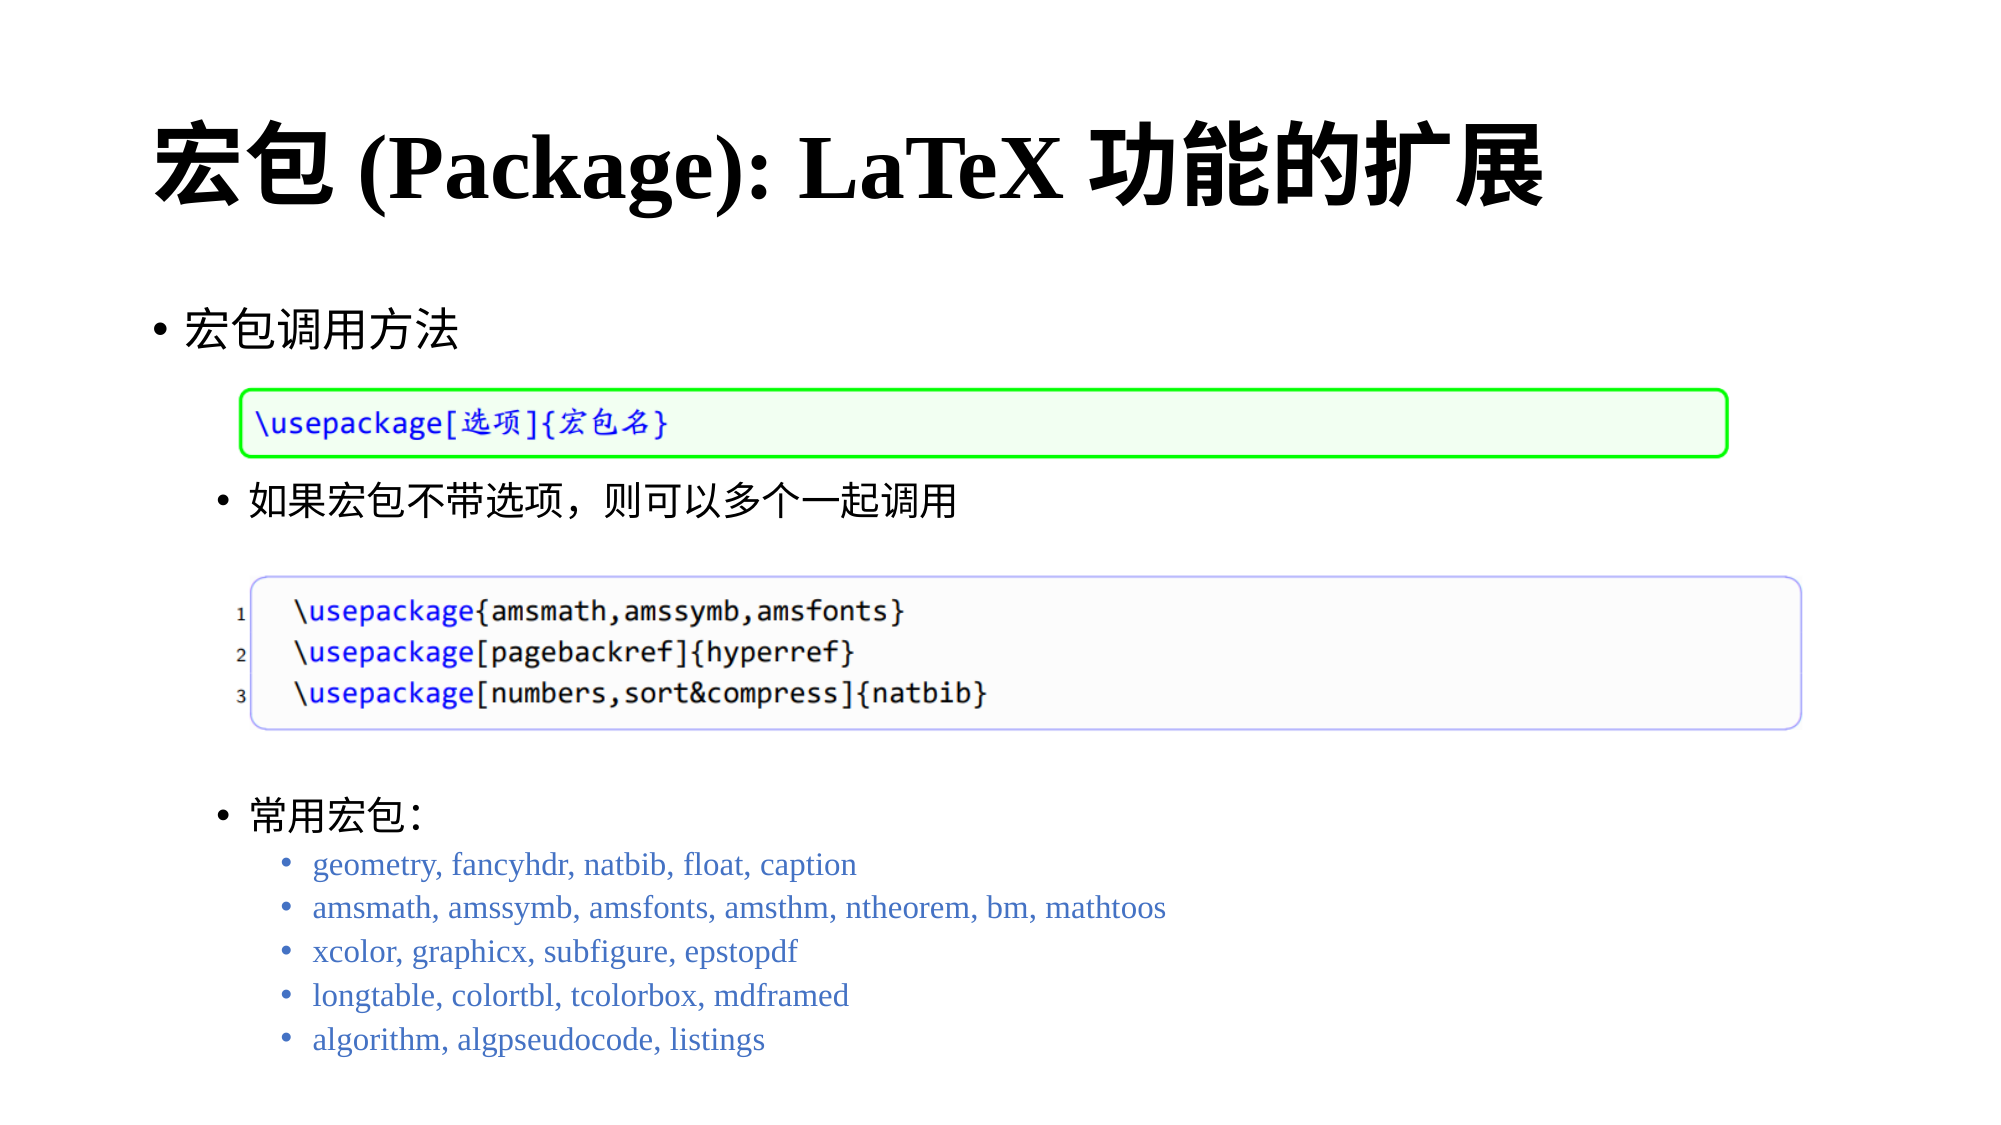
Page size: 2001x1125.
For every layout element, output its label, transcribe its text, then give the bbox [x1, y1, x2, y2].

picture [219, 562, 1816, 746]
title 宏包(Package): LaTeX功能的扩展 [137, 59, 1863, 278]
picture [224, 372, 1744, 470]
list 宏包调用方法 如果宏包不带选项，则可以多个一起调用 常用宏包： geometry, fancyhdr, natbib, float, caption amsmath, amssymb, amsfonts, amsthm, ntheorem, bm, mathtoos xcolor, graphicx, subfigure, epstopdf longtable, colortbl, tcolorbox, mdframed algorithm, algpseudocode, listings [137, 299, 1863, 1066]
